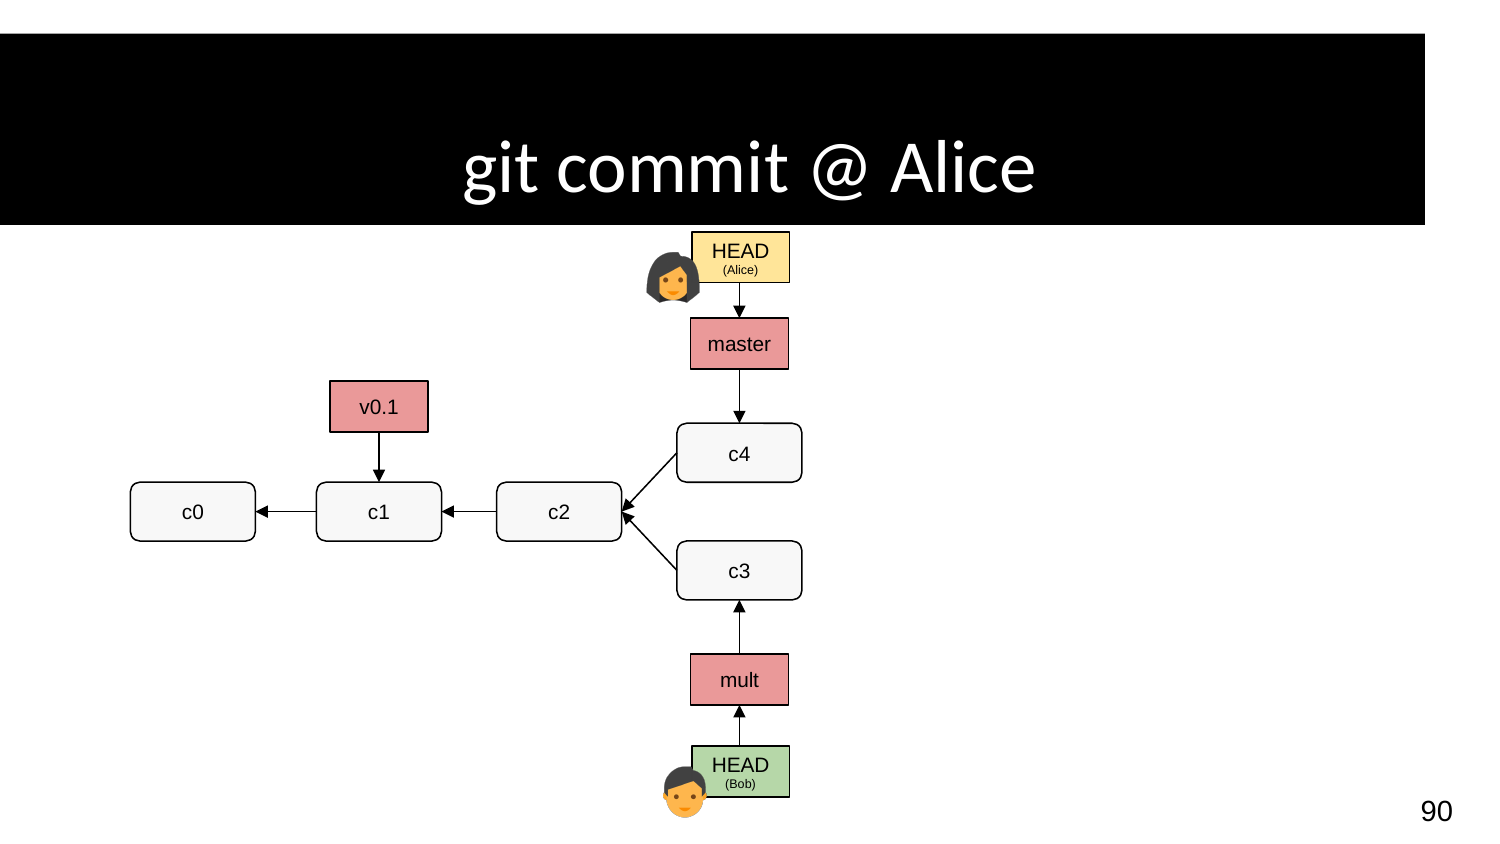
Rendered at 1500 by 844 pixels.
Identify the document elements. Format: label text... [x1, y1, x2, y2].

text_box HEAD (Alice) [691, 231, 790, 283]
text_box c3 [676, 540, 802, 600]
picture [644, 251, 701, 305]
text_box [621, 518, 678, 571]
text_box c1 [316, 482, 442, 542]
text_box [621, 452, 678, 512]
text_box master [690, 318, 789, 369]
text_box mult [690, 654, 789, 705]
text_box c0 [130, 482, 256, 542]
title git commit @ Alice [75, 33, 1425, 223]
text_box c4 [676, 423, 802, 483]
picture [657, 765, 714, 820]
text_box v0.1 [330, 381, 428, 432]
text_box HEAD (Bob) [691, 746, 790, 797]
text_box c2 [496, 482, 616, 542]
